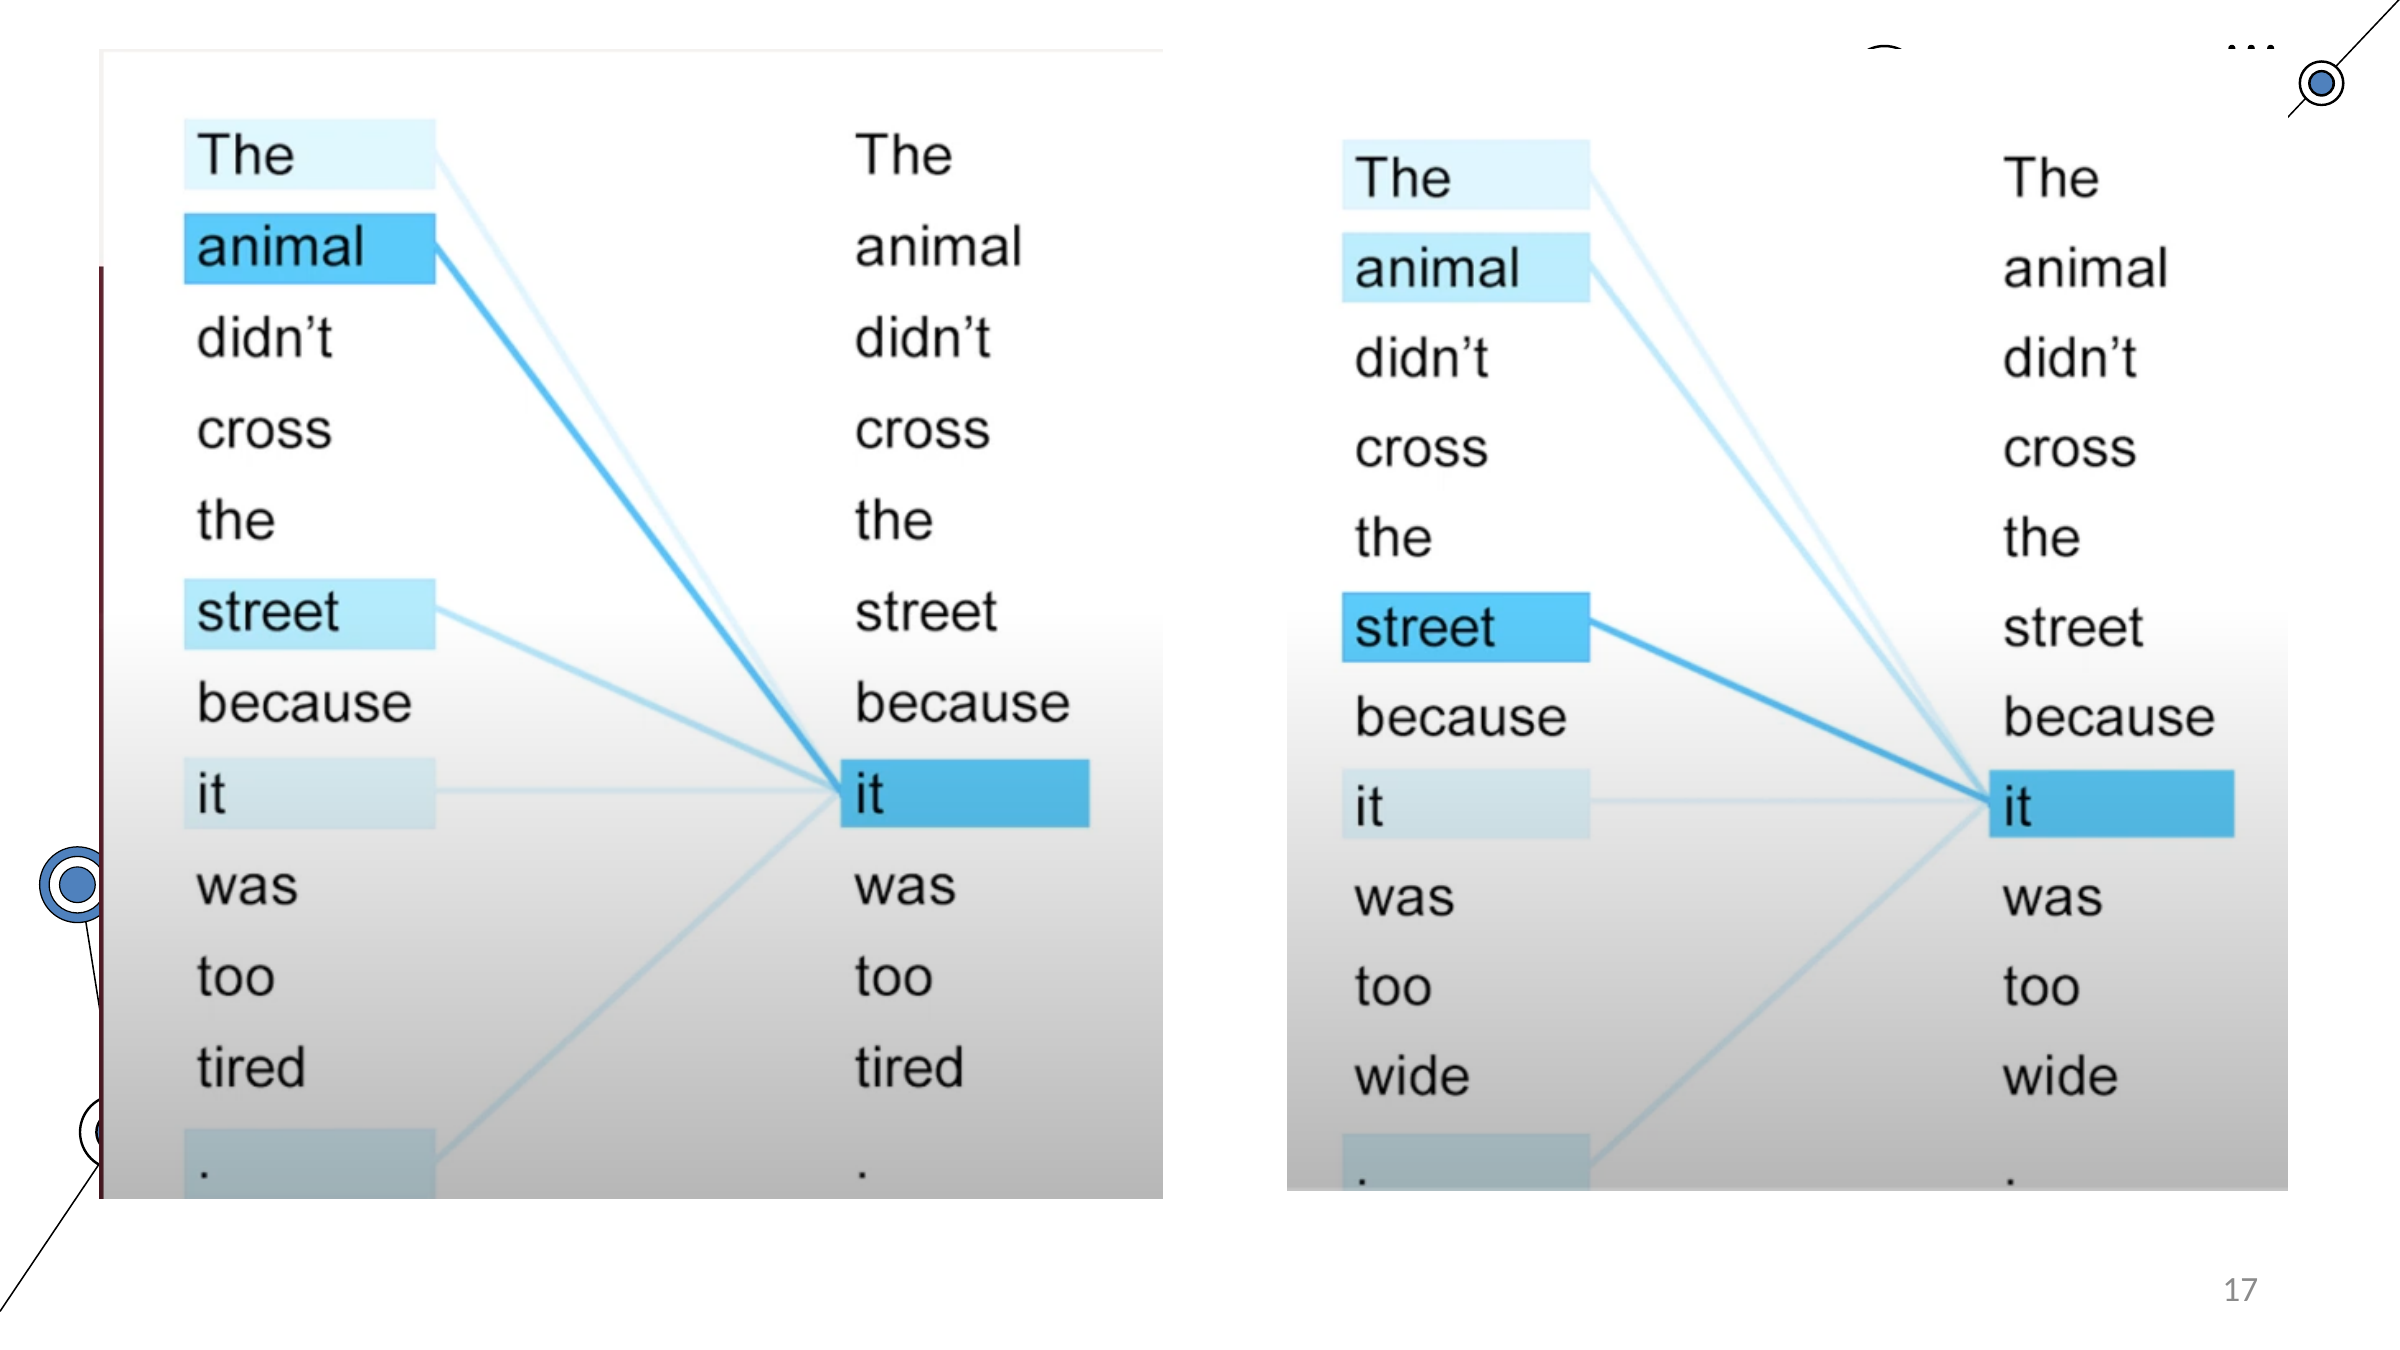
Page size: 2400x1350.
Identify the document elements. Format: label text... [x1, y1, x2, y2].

slide_number 17 [1719, 1251, 2280, 1324]
picture [99, 49, 1163, 1199]
picture [1287, 49, 2288, 1192]
